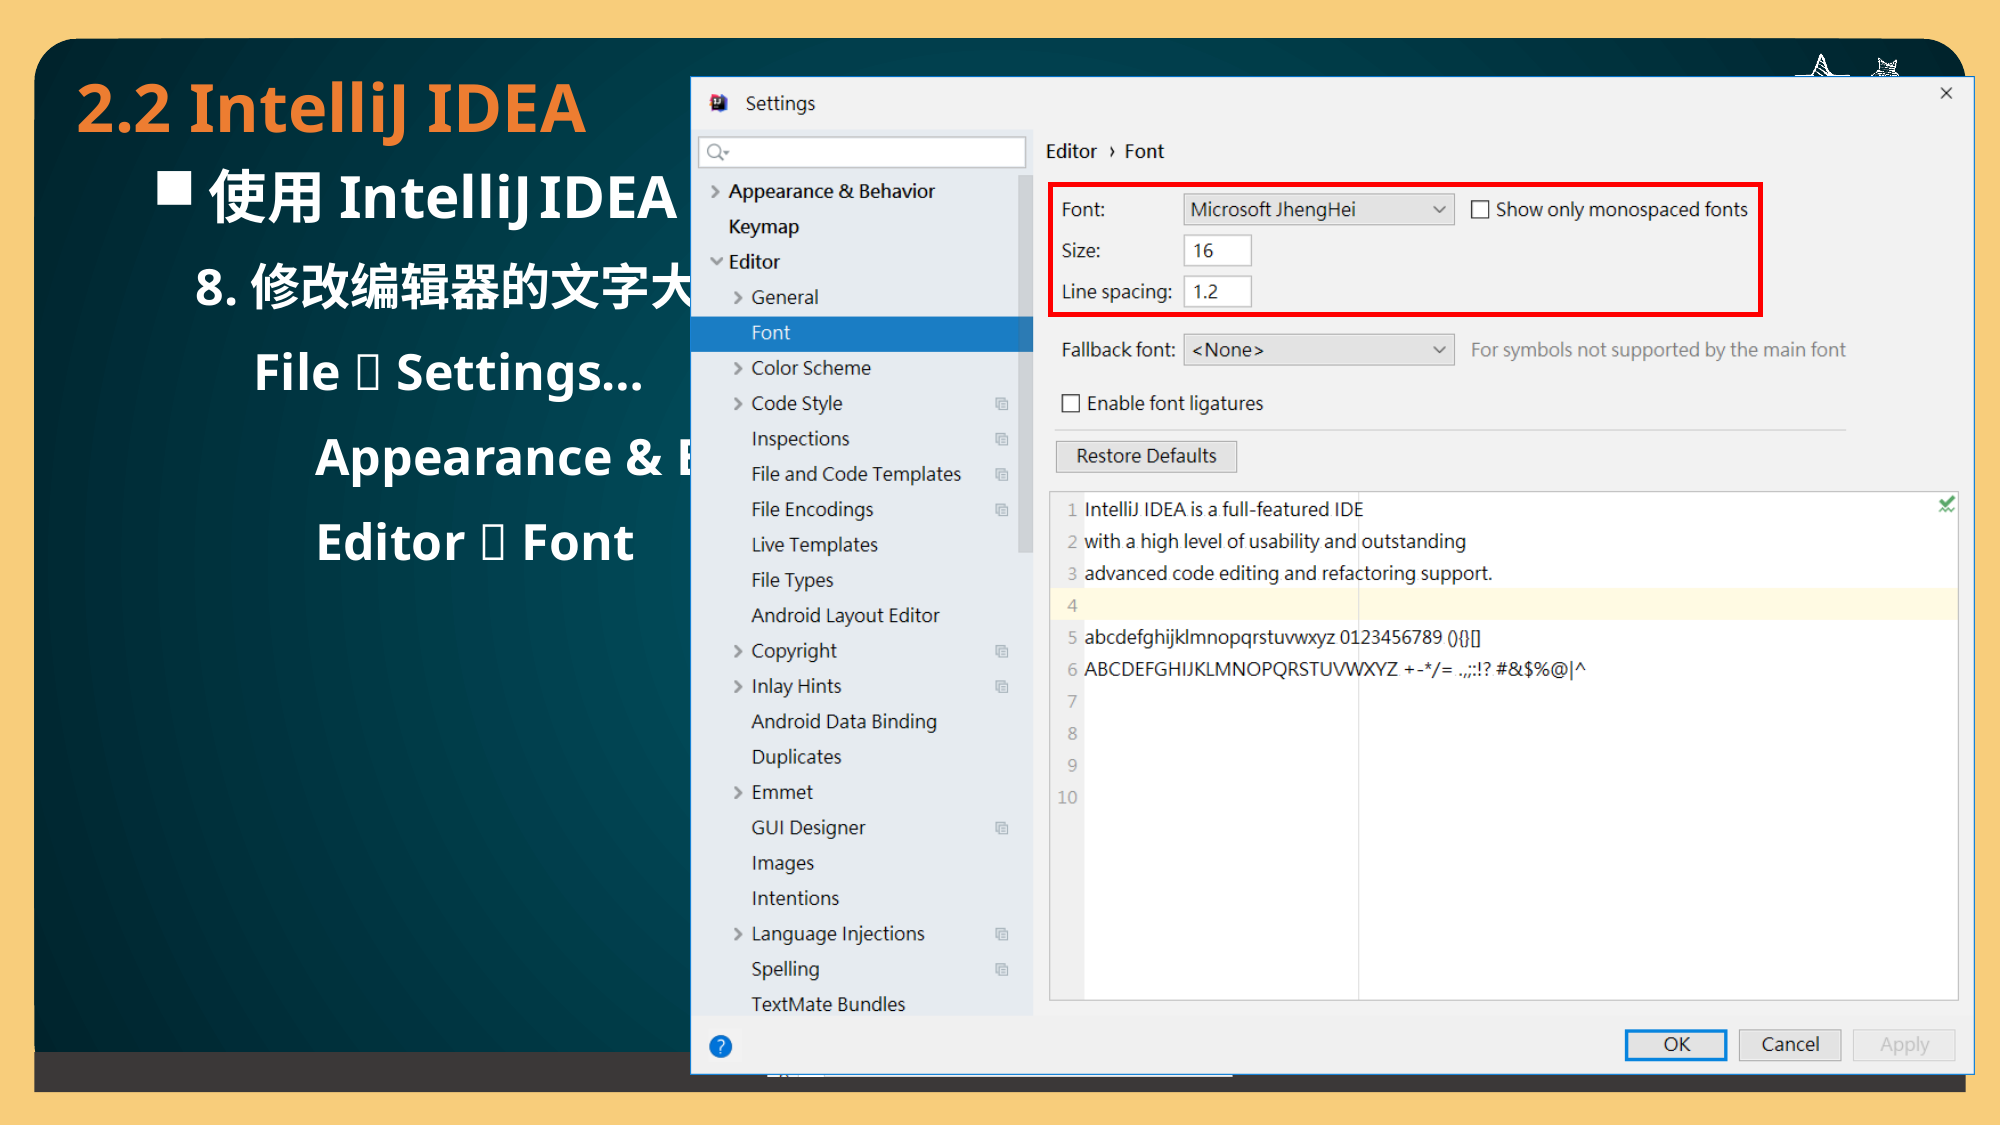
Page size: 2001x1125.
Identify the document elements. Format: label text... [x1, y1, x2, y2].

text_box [1790, 53, 1956, 76]
picture [690, 76, 1975, 1089]
text_box 使用 IntelliJ IDEA 8.修改编辑器的文字大小 File  Settings… Appearance & Behavior  Appearance Editor  Font [137, 153, 690, 1026]
text_box 2.2 IntelliJ IDEA [62, 44, 1783, 168]
